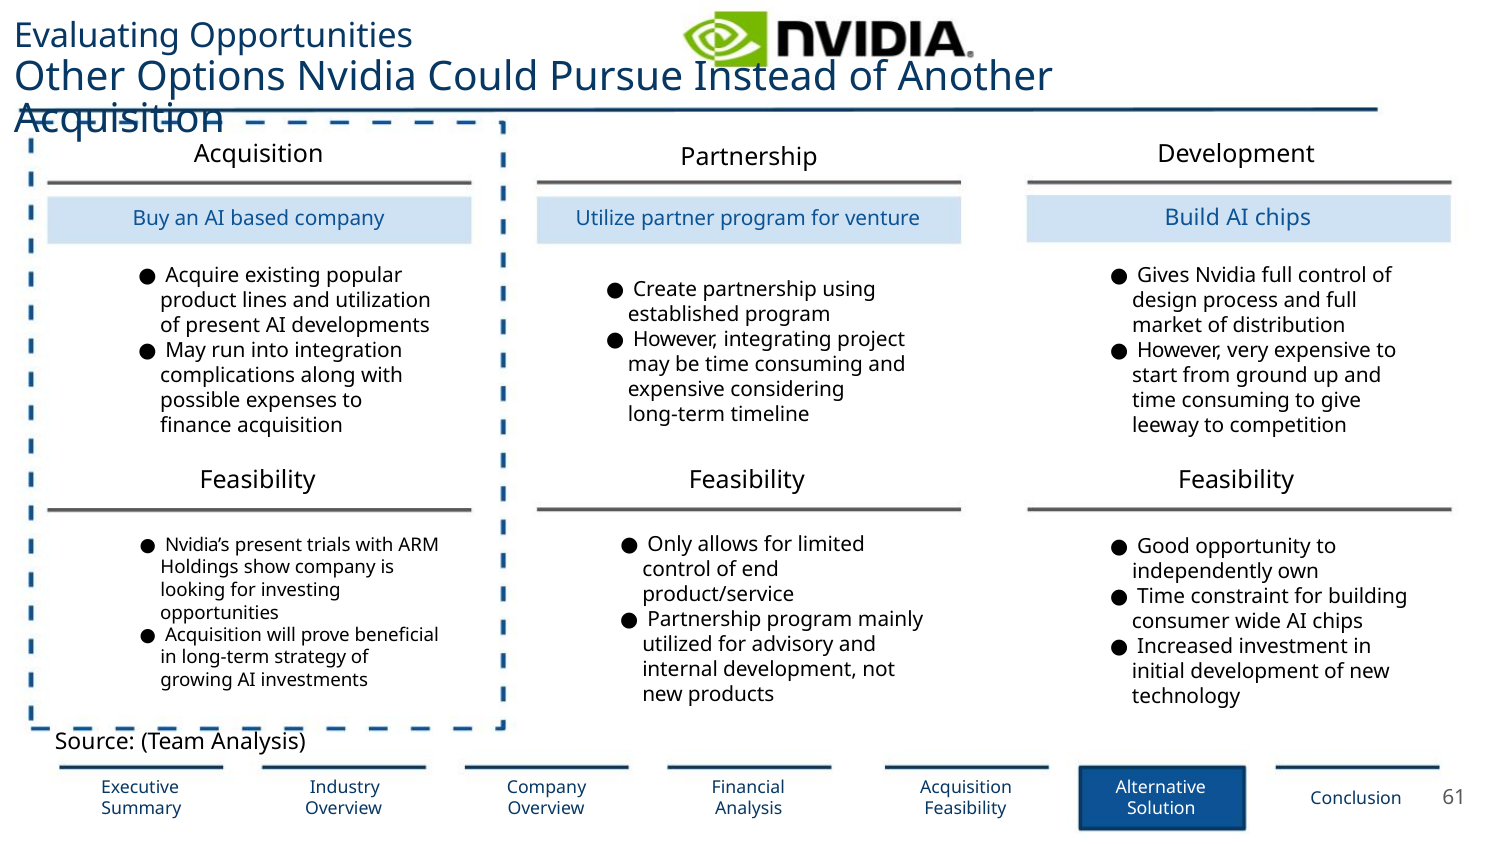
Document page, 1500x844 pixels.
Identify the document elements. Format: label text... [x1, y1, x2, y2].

text_box ● Nvidia’s present trials with ARM Holdings show company is looking for investing [139, 533, 455, 600]
text_box Executive Summary [101, 776, 210, 819]
text_box Utilize partner program for venture [575, 205, 949, 230]
text_box Development Build AI chips [1157, 137, 1346, 231]
text_box ● Acquisition will prove beneﬁcial in long-term strategy of growing AI investments [139, 623, 456, 690]
text_box Acquisition [193, 137, 353, 168]
text_box ﬁnance acquisition [160, 412, 364, 437]
text_box Feasibility [688, 464, 836, 494]
text_box ● Good opportunity to independently own [1110, 533, 1352, 583]
text_box Partnership [680, 140, 844, 171]
text_box Acquisition Feasibility [920, 776, 1040, 819]
text_box Feasibility [199, 464, 347, 494]
text_box [0, 0, 1500, 844]
text_box Evaluating Opportunities Other Options Nvidia Could Pursue Instead of Another Acquisition [13, 14, 1254, 142]
text_box ● Partnership program mainly utilized for advisory and internal development, not new products [620, 606, 935, 706]
text_box Conclusion [1310, 787, 1431, 809]
text_box Alternative Solution [1115, 776, 1235, 819]
text_box Industry Overview [305, 776, 411, 819]
text_box ● Gives Nvidia full control of design process and full market of distribution ● However, very expensive to start from ground up and time consuming to give leeway to competition [1110, 262, 1419, 437]
text_box Source: (Team Analysis) [54, 728, 307, 755]
text_box ● Only allows for limited control of end [620, 531, 881, 581]
text_box opportunities [160, 600, 301, 623]
text_box Feasibility [1178, 464, 1326, 494]
text_box ● Acquire existing popular product lines and utilization of present AI developments ● May run into integration complications along with possible expenses to [138, 262, 452, 412]
text_box ● Time constraint for building consumer wide AI chips ● Increased investment in initial development of new technology [1110, 583, 1421, 709]
text_box 61 [1442, 785, 1491, 810]
text_box product/service [642, 581, 826, 606]
text_box ● Create partnership using established program ● However, integrating project may be time consuming and expensive considering long-term timeline [605, 276, 927, 426]
text_box Financial Analysis [711, 776, 814, 819]
text_box Buy an AI based company [132, 205, 414, 230]
text_box Company Overview [506, 776, 613, 819]
